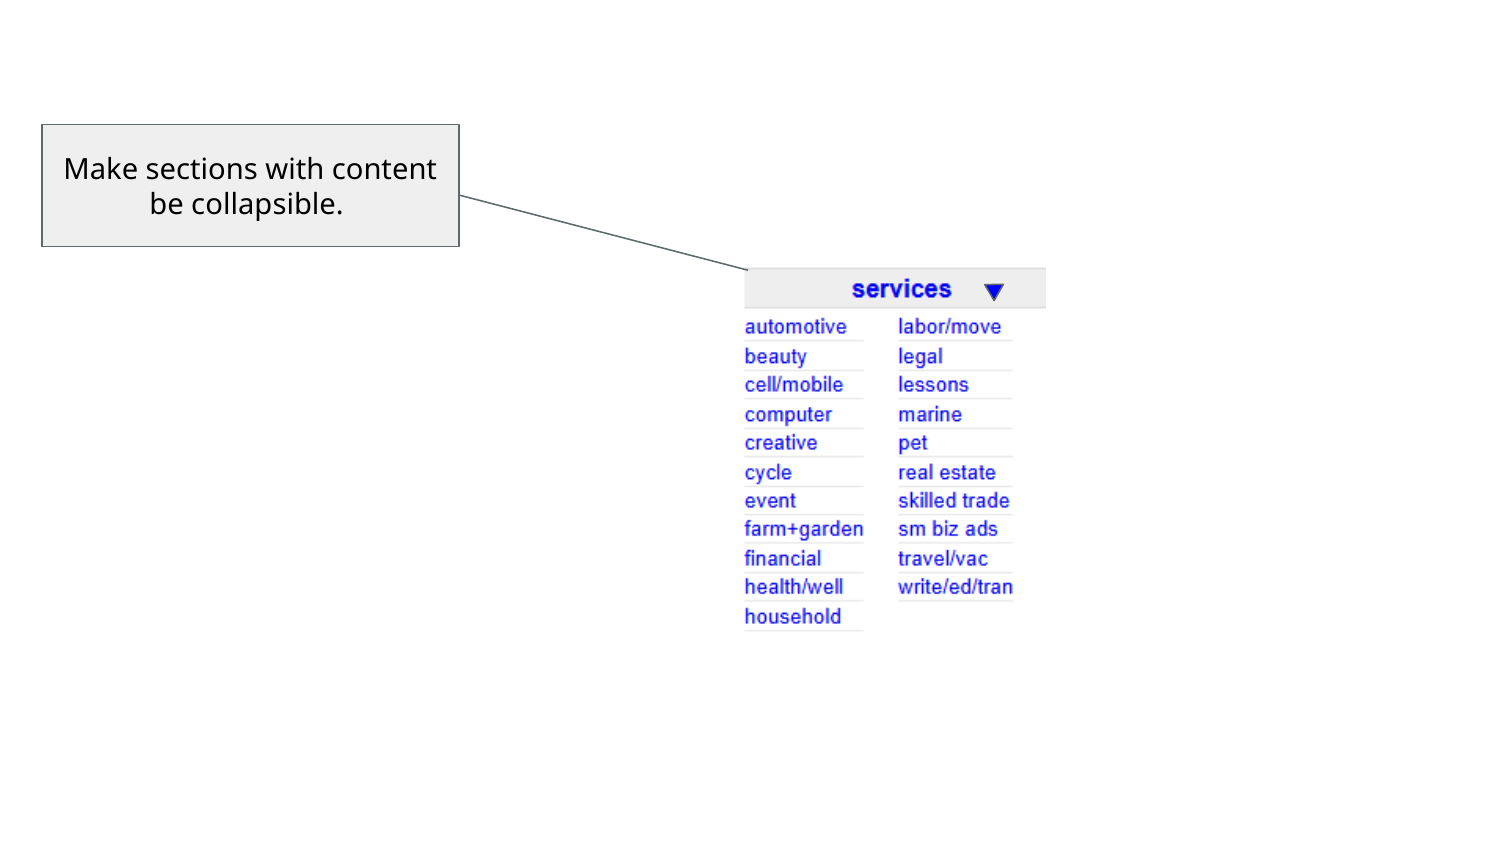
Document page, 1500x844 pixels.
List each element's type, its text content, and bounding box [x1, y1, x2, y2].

text_box Make sections with content be collapsible. [41, 124, 459, 247]
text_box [458, 194, 749, 271]
picture [729, 246, 1046, 638]
